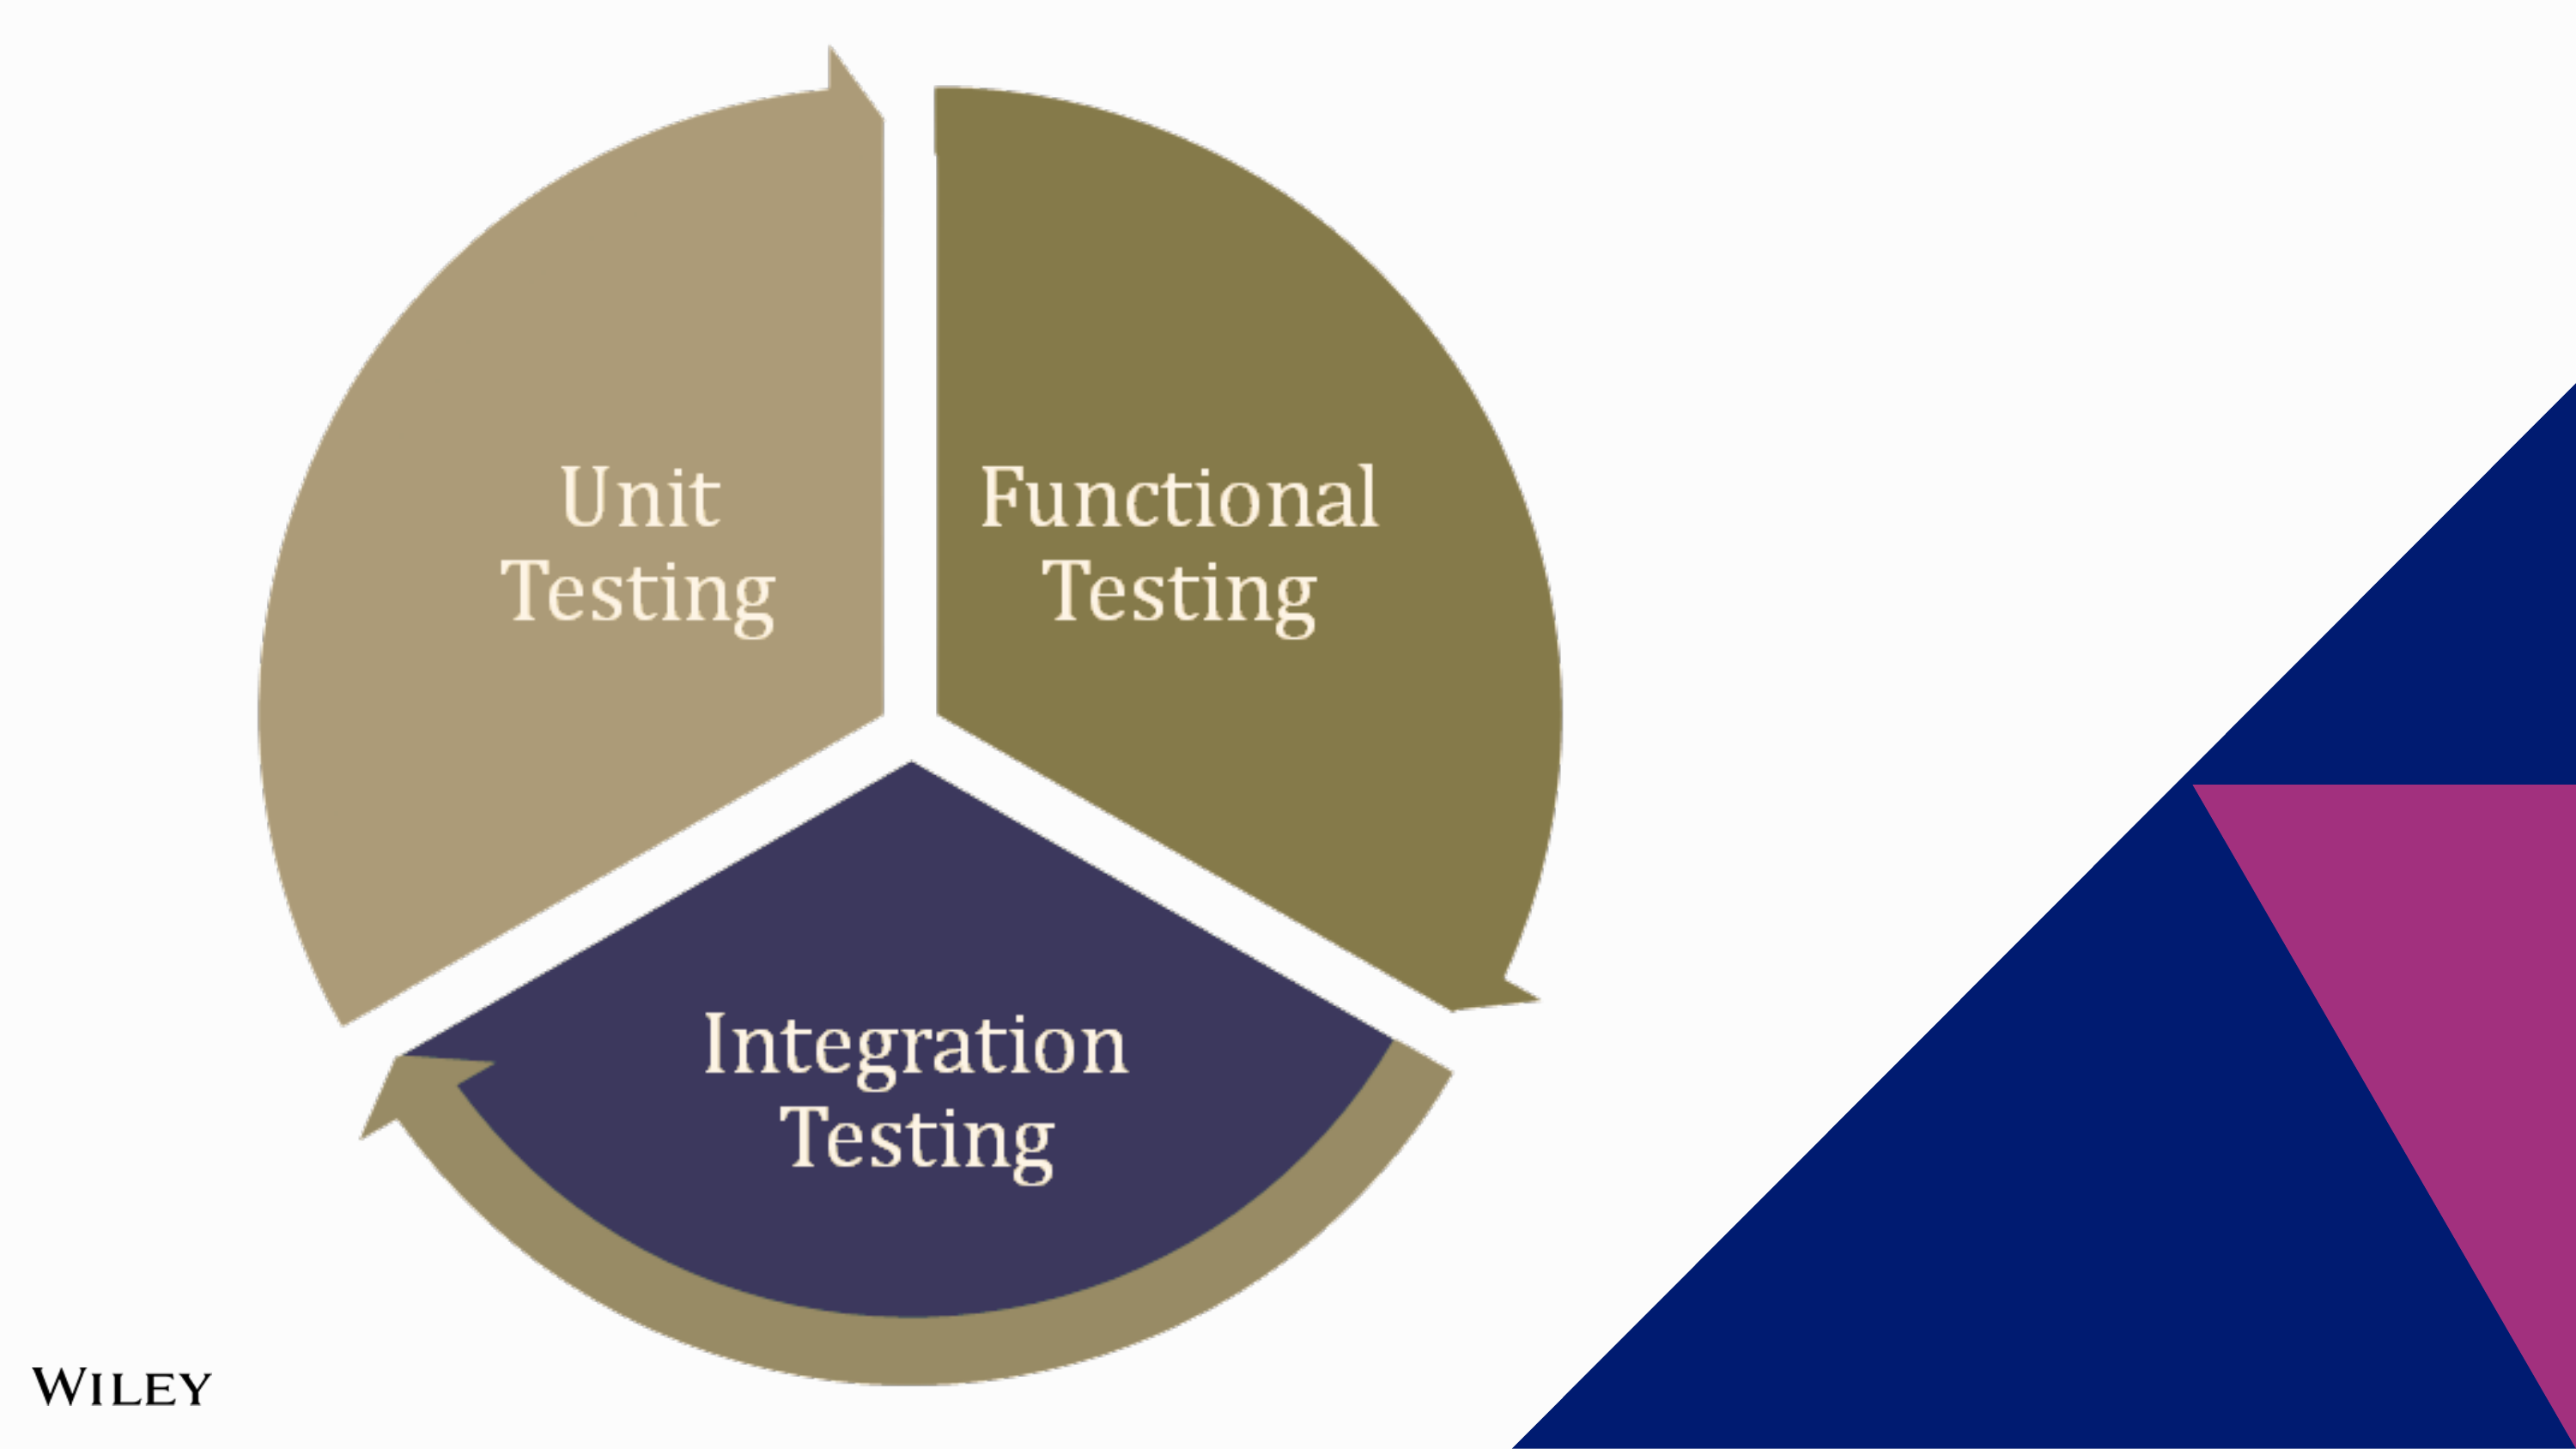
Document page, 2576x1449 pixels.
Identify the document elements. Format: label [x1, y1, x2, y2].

text_box [2192, 784, 2576, 1449]
picture [0, 24, 2044, 1449]
text_box [2050, 384, 2576, 1448]
